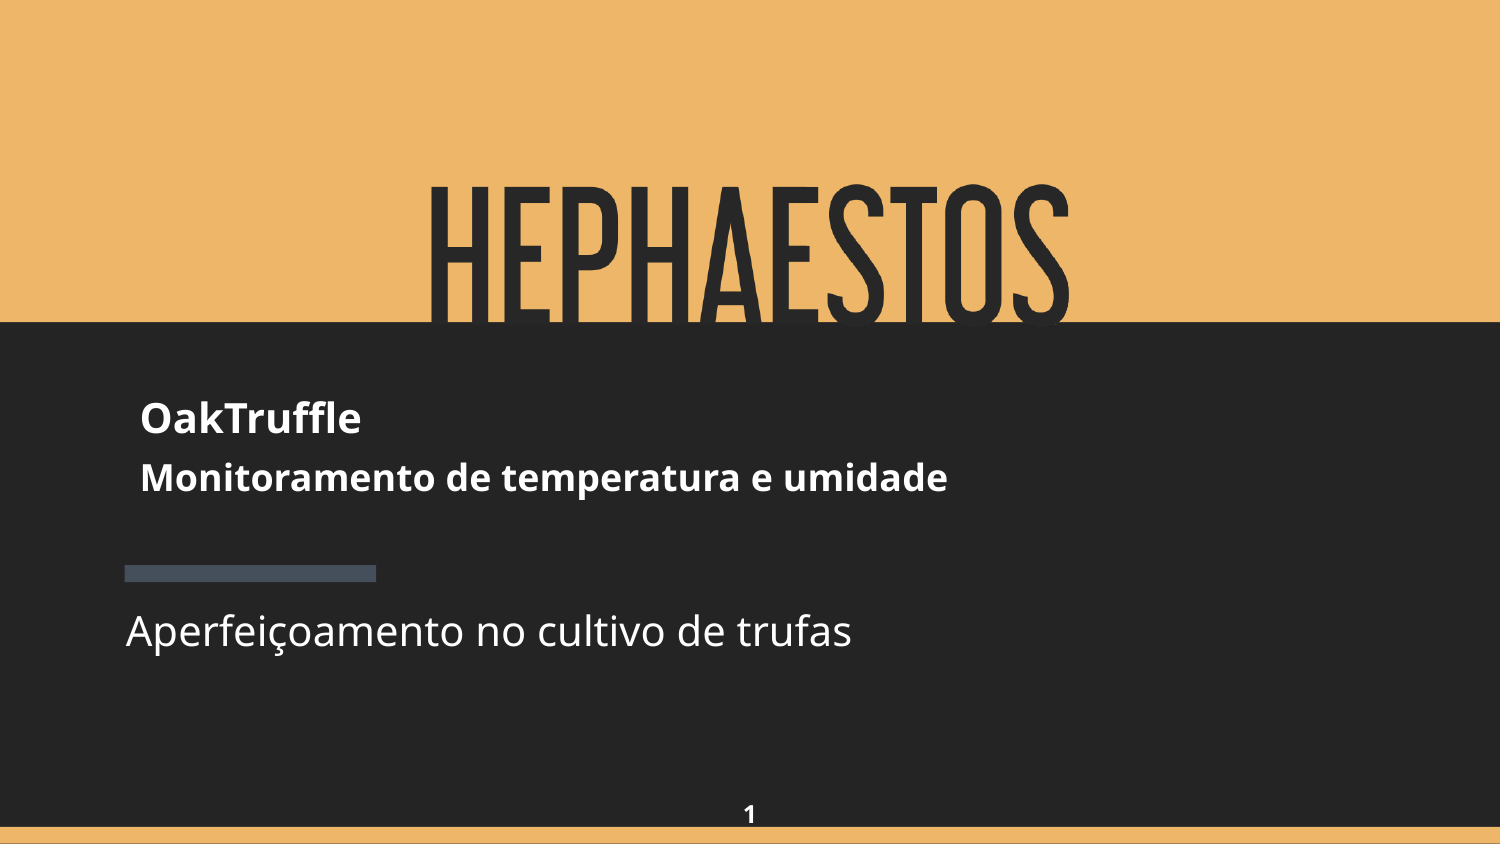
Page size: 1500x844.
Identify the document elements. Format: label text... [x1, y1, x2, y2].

text_box [0, 0, 1500, 323]
text_box [124, 565, 377, 583]
list Aperfeiçoamento no cultivo de trufas [110, 589, 1205, 744]
subtitle OakTruffle Monitoramento de temperatura e umidade [124, 376, 1009, 535]
slide_number 1 [705, 783, 795, 835]
picture [430, 184, 1069, 327]
